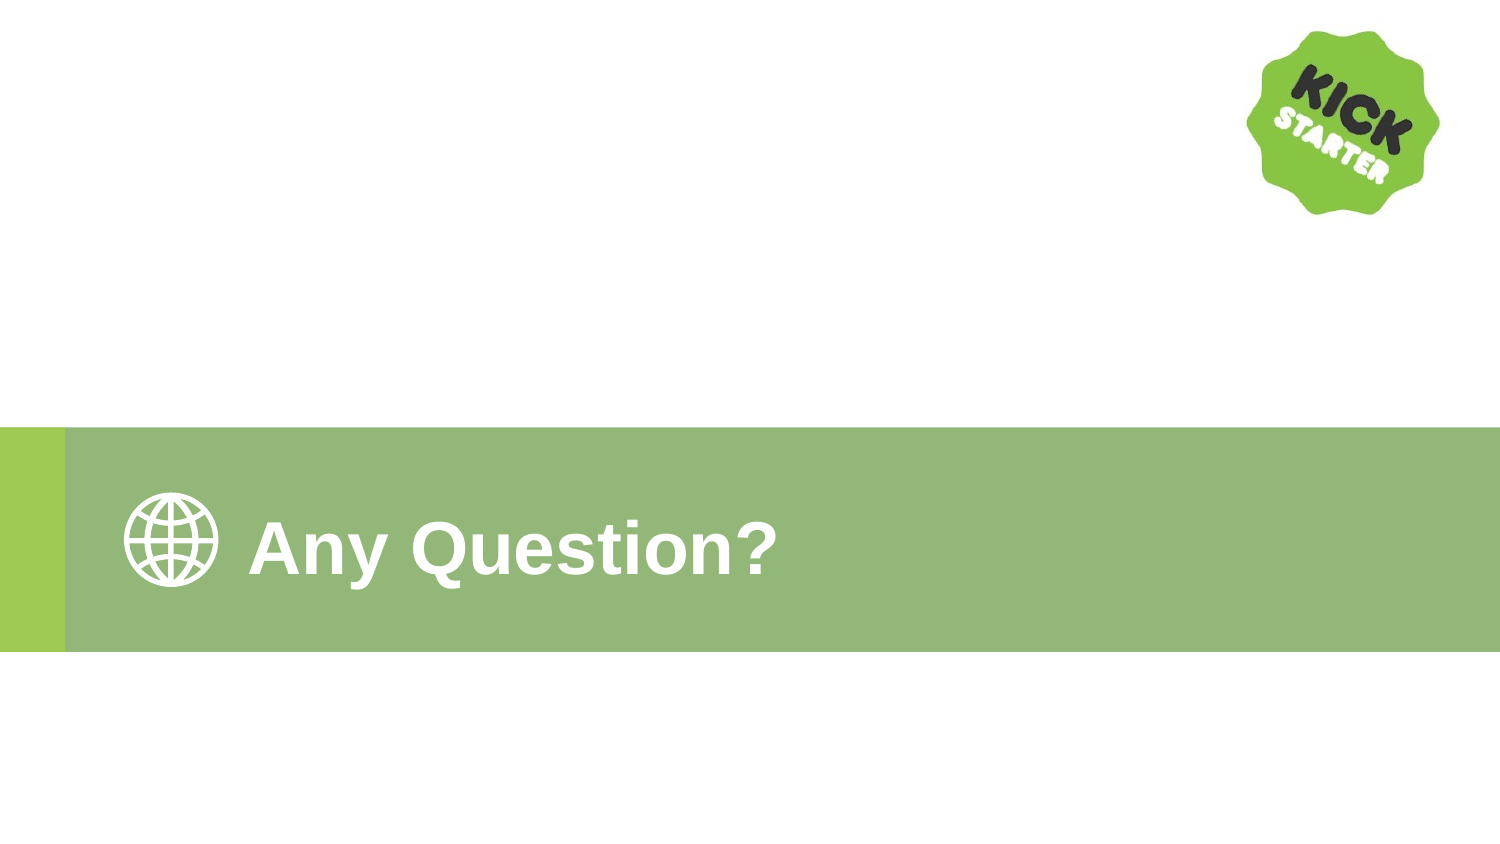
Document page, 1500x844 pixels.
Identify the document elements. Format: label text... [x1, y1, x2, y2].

text_box [0, 427, 65, 652]
picture [1243, 22, 1443, 221]
text_box Any Question? [242, 484, 1387, 595]
text_box [123, 492, 219, 587]
text_box [65, 427, 1500, 652]
